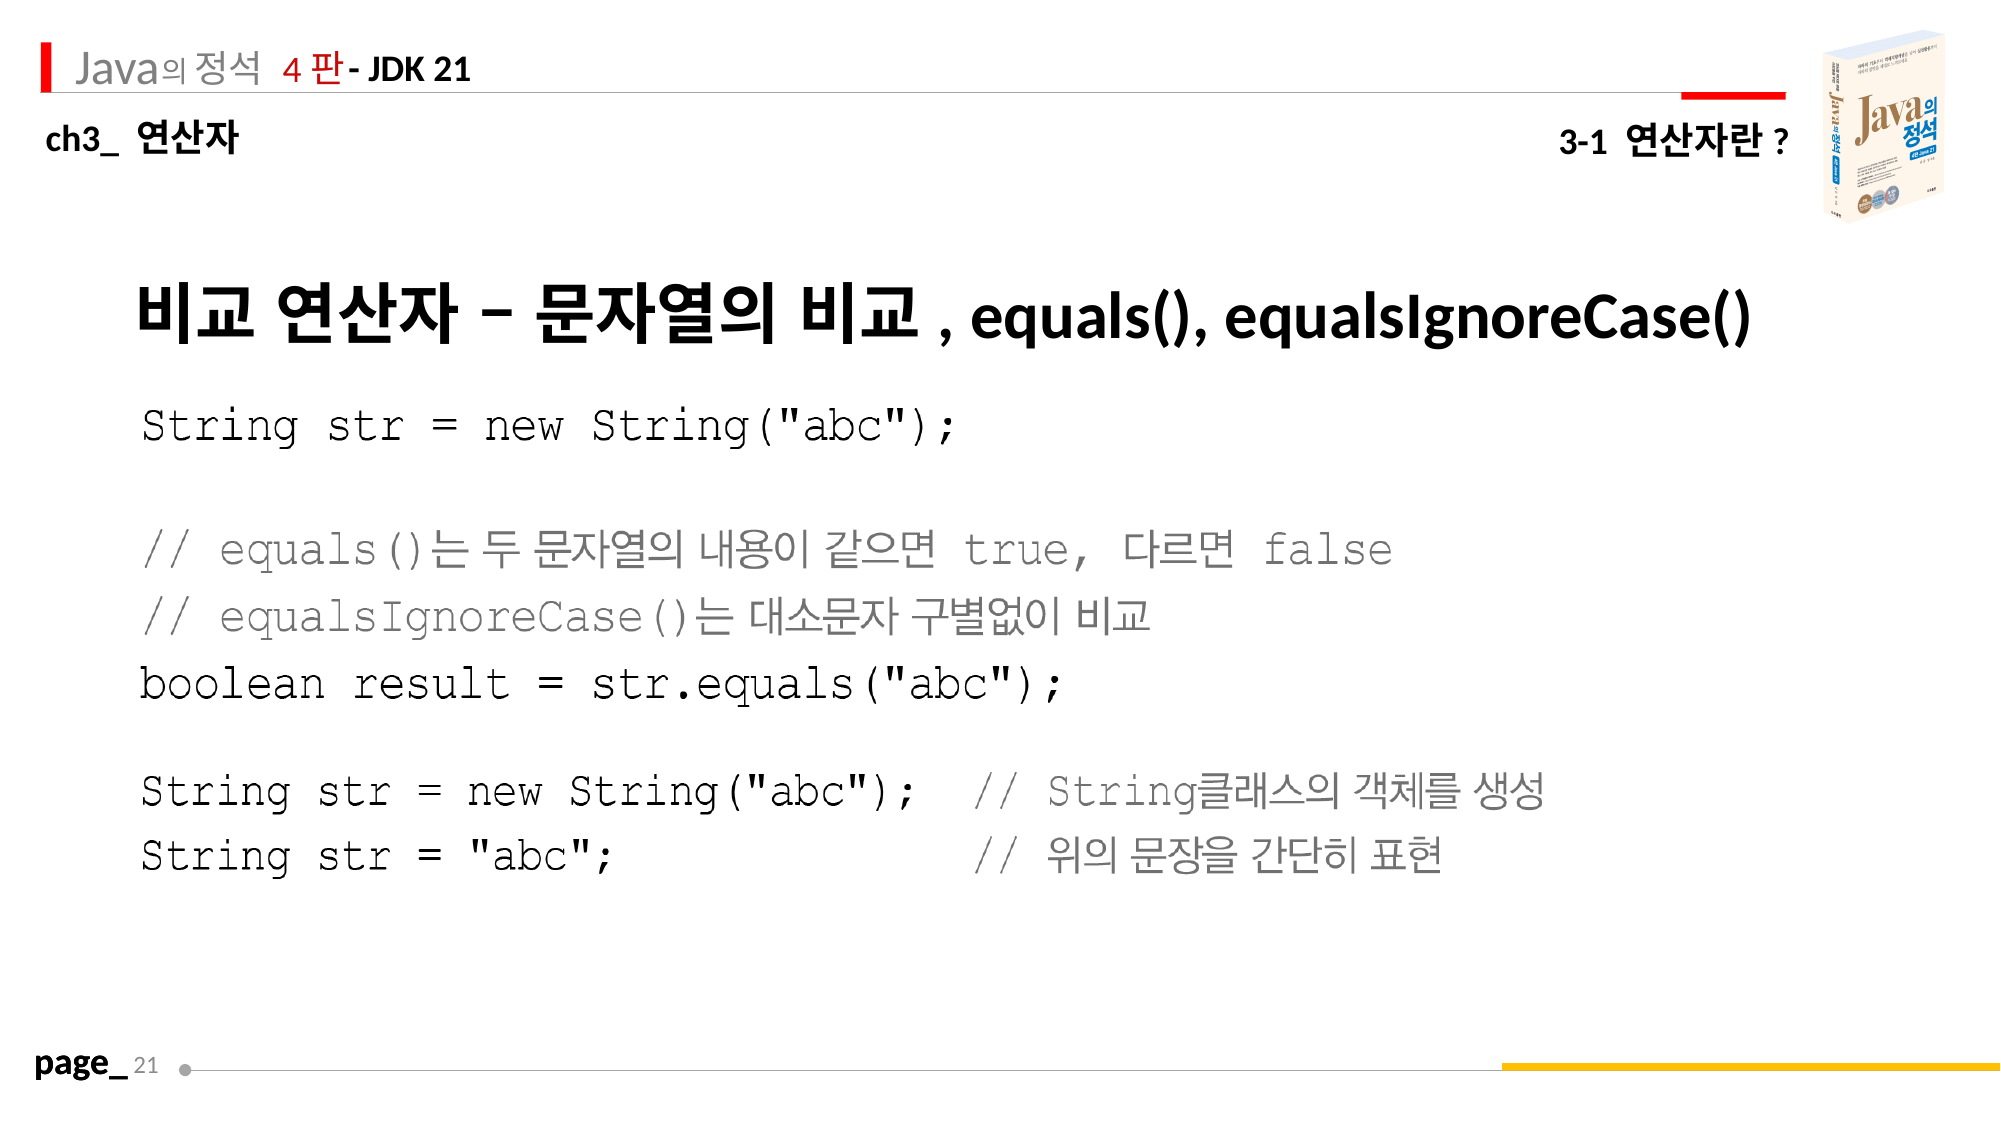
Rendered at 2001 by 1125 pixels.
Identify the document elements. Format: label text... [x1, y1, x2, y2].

text_box 비교 연산자 – 문자열의 비교, equals(), equalsIgnoreCase() [119, 264, 1919, 359]
picture [1819, 26, 1950, 228]
picture [129, 392, 1405, 722]
text_box page_ [19, 1030, 145, 1090]
text_box 3-1 연산자란? [1415, 109, 1805, 169]
picture [129, 760, 1557, 886]
slide_number 21 [106, 1033, 174, 1094]
